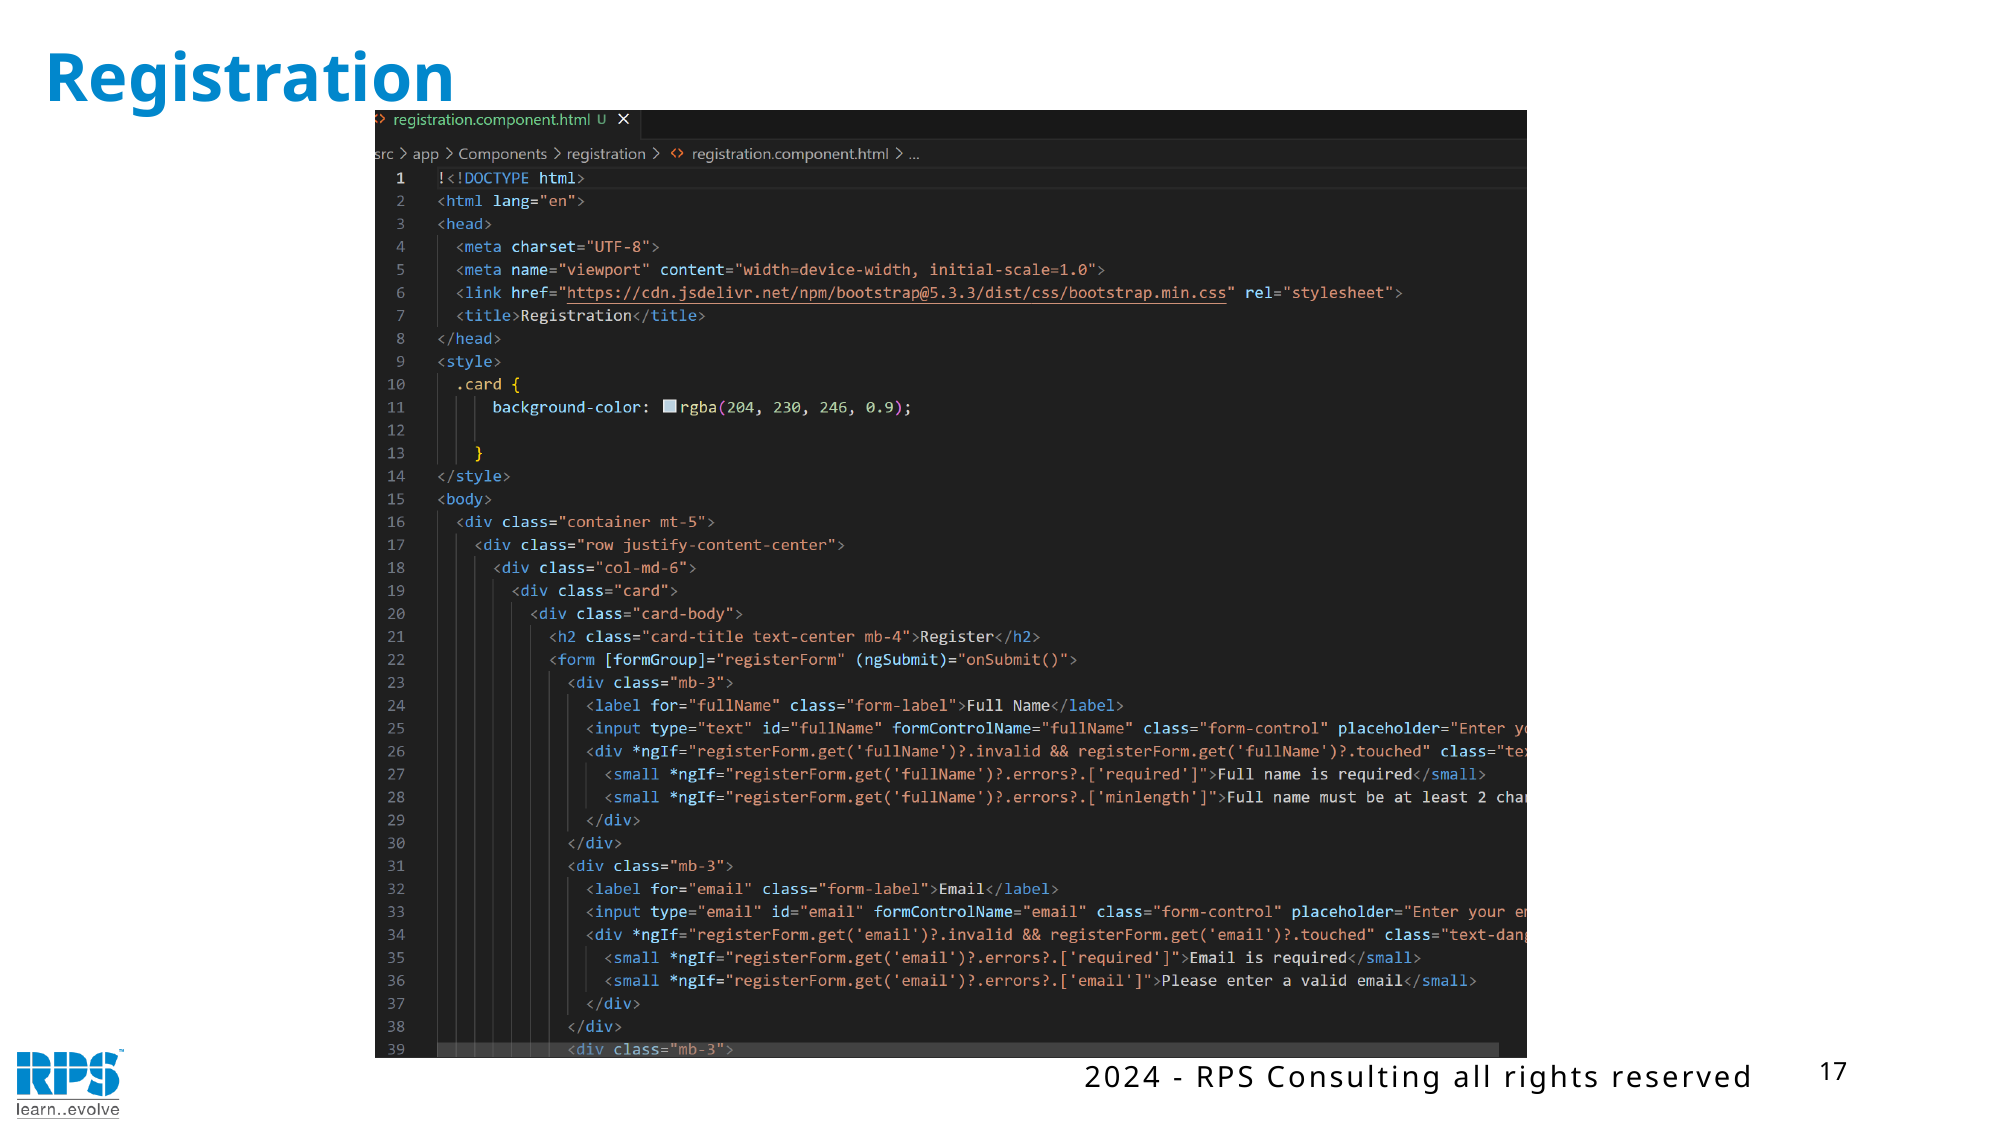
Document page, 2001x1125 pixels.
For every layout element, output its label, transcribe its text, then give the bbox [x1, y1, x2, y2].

text_box Registration [44, 34, 1703, 115]
picture [374, 109, 1528, 1059]
picture [17, 1048, 125, 1120]
text_box 2024 - RPS Consulting all rights reserved [725, 1059, 1412, 1094]
slide_number 17 [1412, 1042, 1863, 1103]
